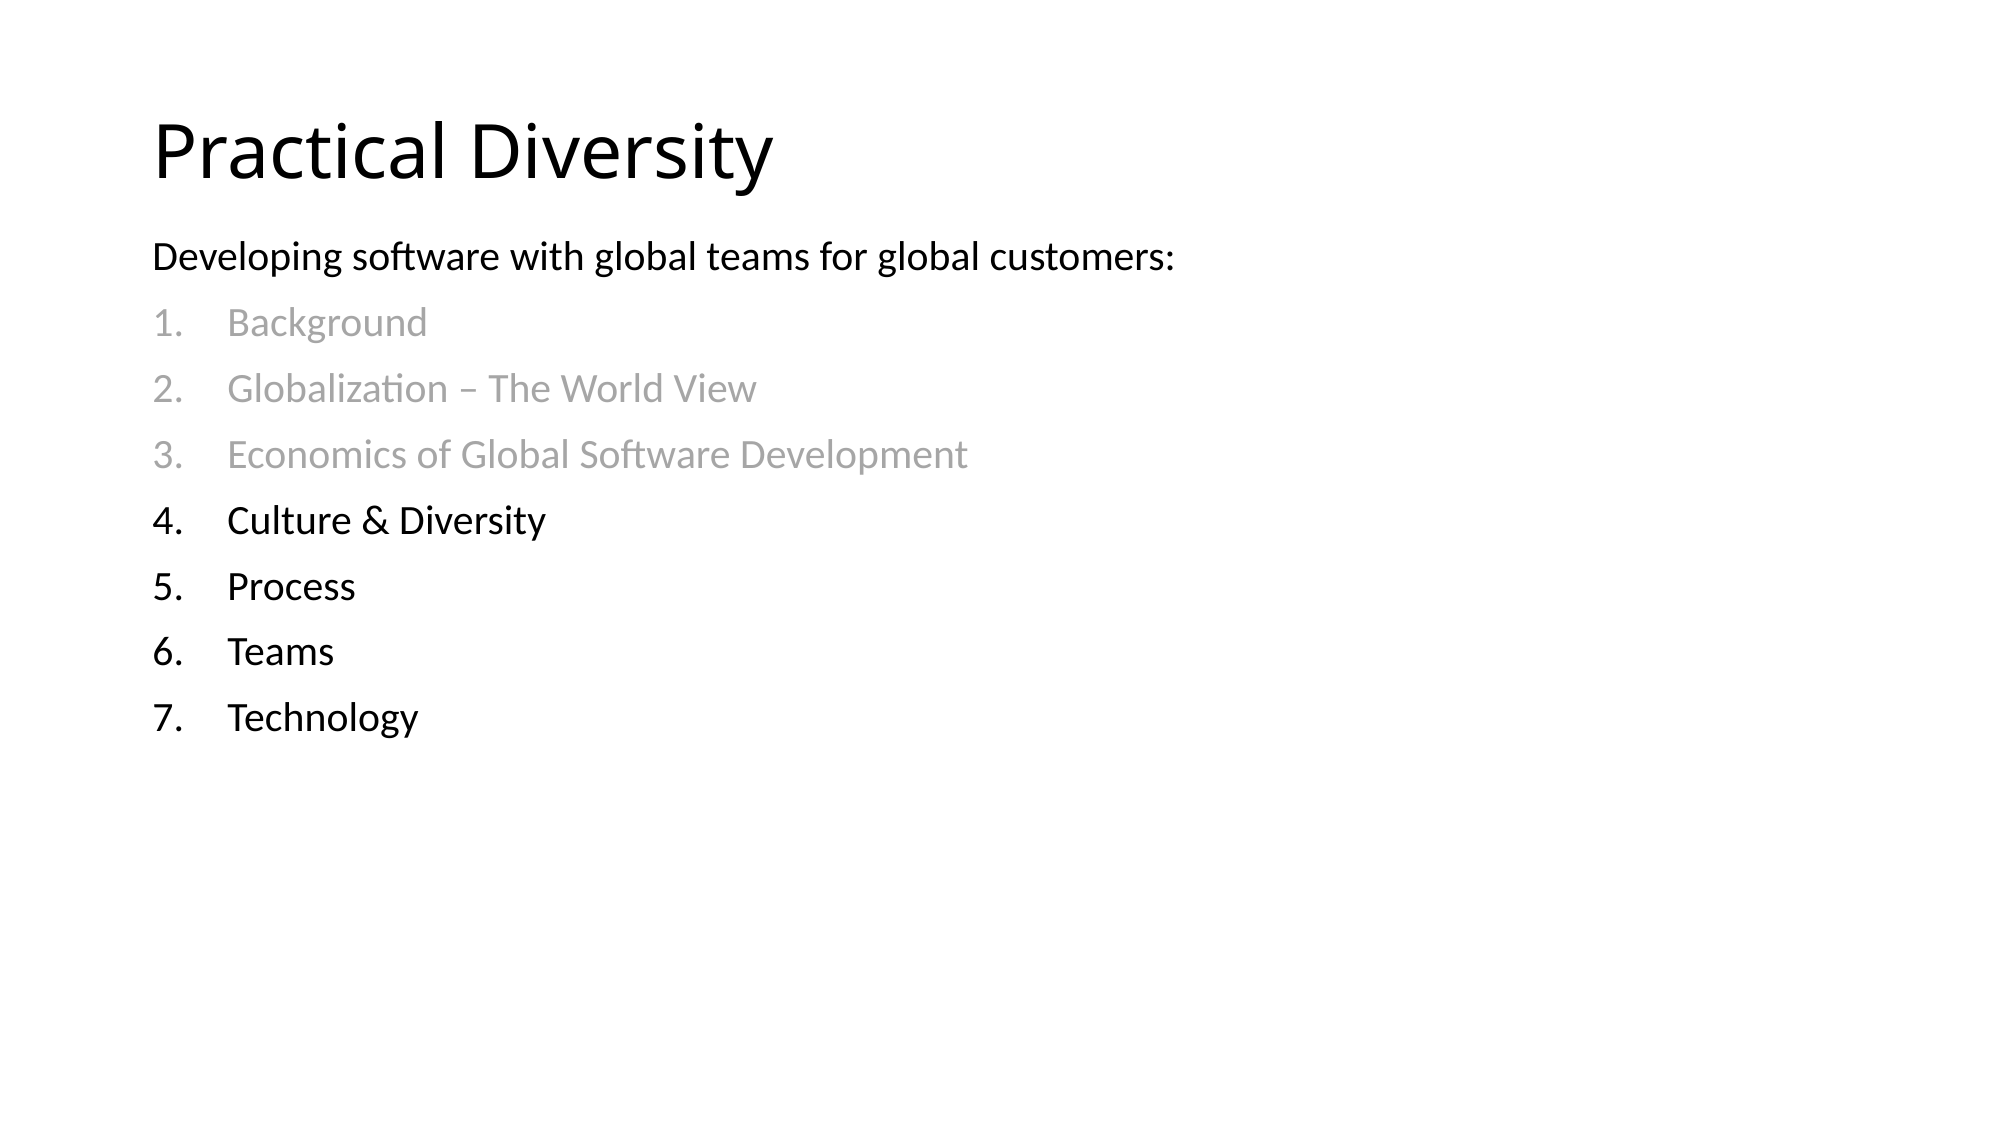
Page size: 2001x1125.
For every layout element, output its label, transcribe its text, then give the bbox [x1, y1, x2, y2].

title Practical Diversity [137, 92, 1892, 215]
list Developing software with global teams for global customers: Background Globalization – The World View Economics of Global Software Development Culture & Diversity Process Teams Technology [137, 226, 1863, 1032]
